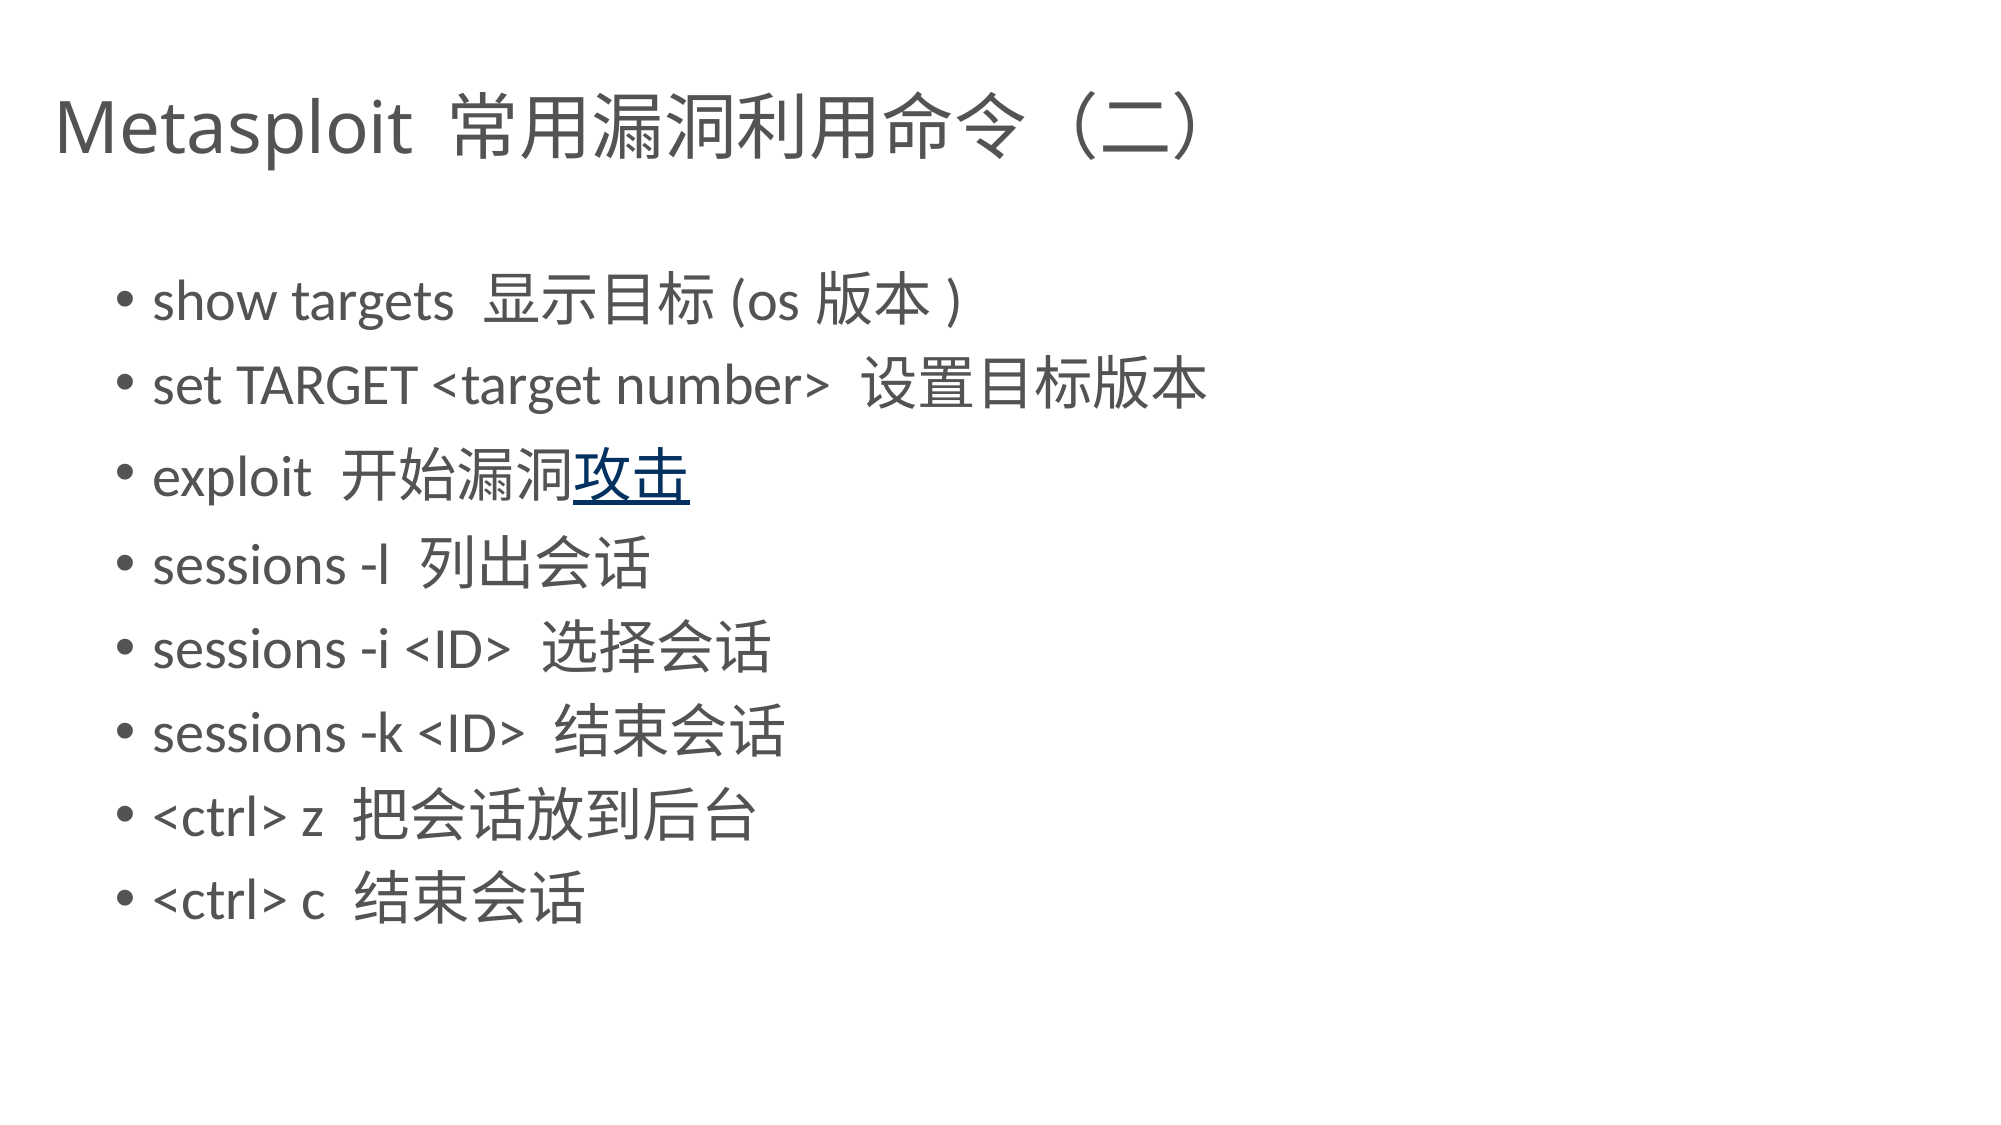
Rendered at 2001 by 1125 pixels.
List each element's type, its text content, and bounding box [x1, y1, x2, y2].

list show targets 显示目标(os版本) set TARGET <target number> 设置目标版本 exploit 开始漏洞攻击 sessions -l 列出会话 sessions -i <ID> 选择会话 sessions -k <ID> 结束会话 <ctrl> z 把会话放到后台 <ctrl> c 结束会话 [99, 262, 1900, 1005]
title Metasploit 常用漏洞利用命令（二） [38, 82, 1646, 177]
